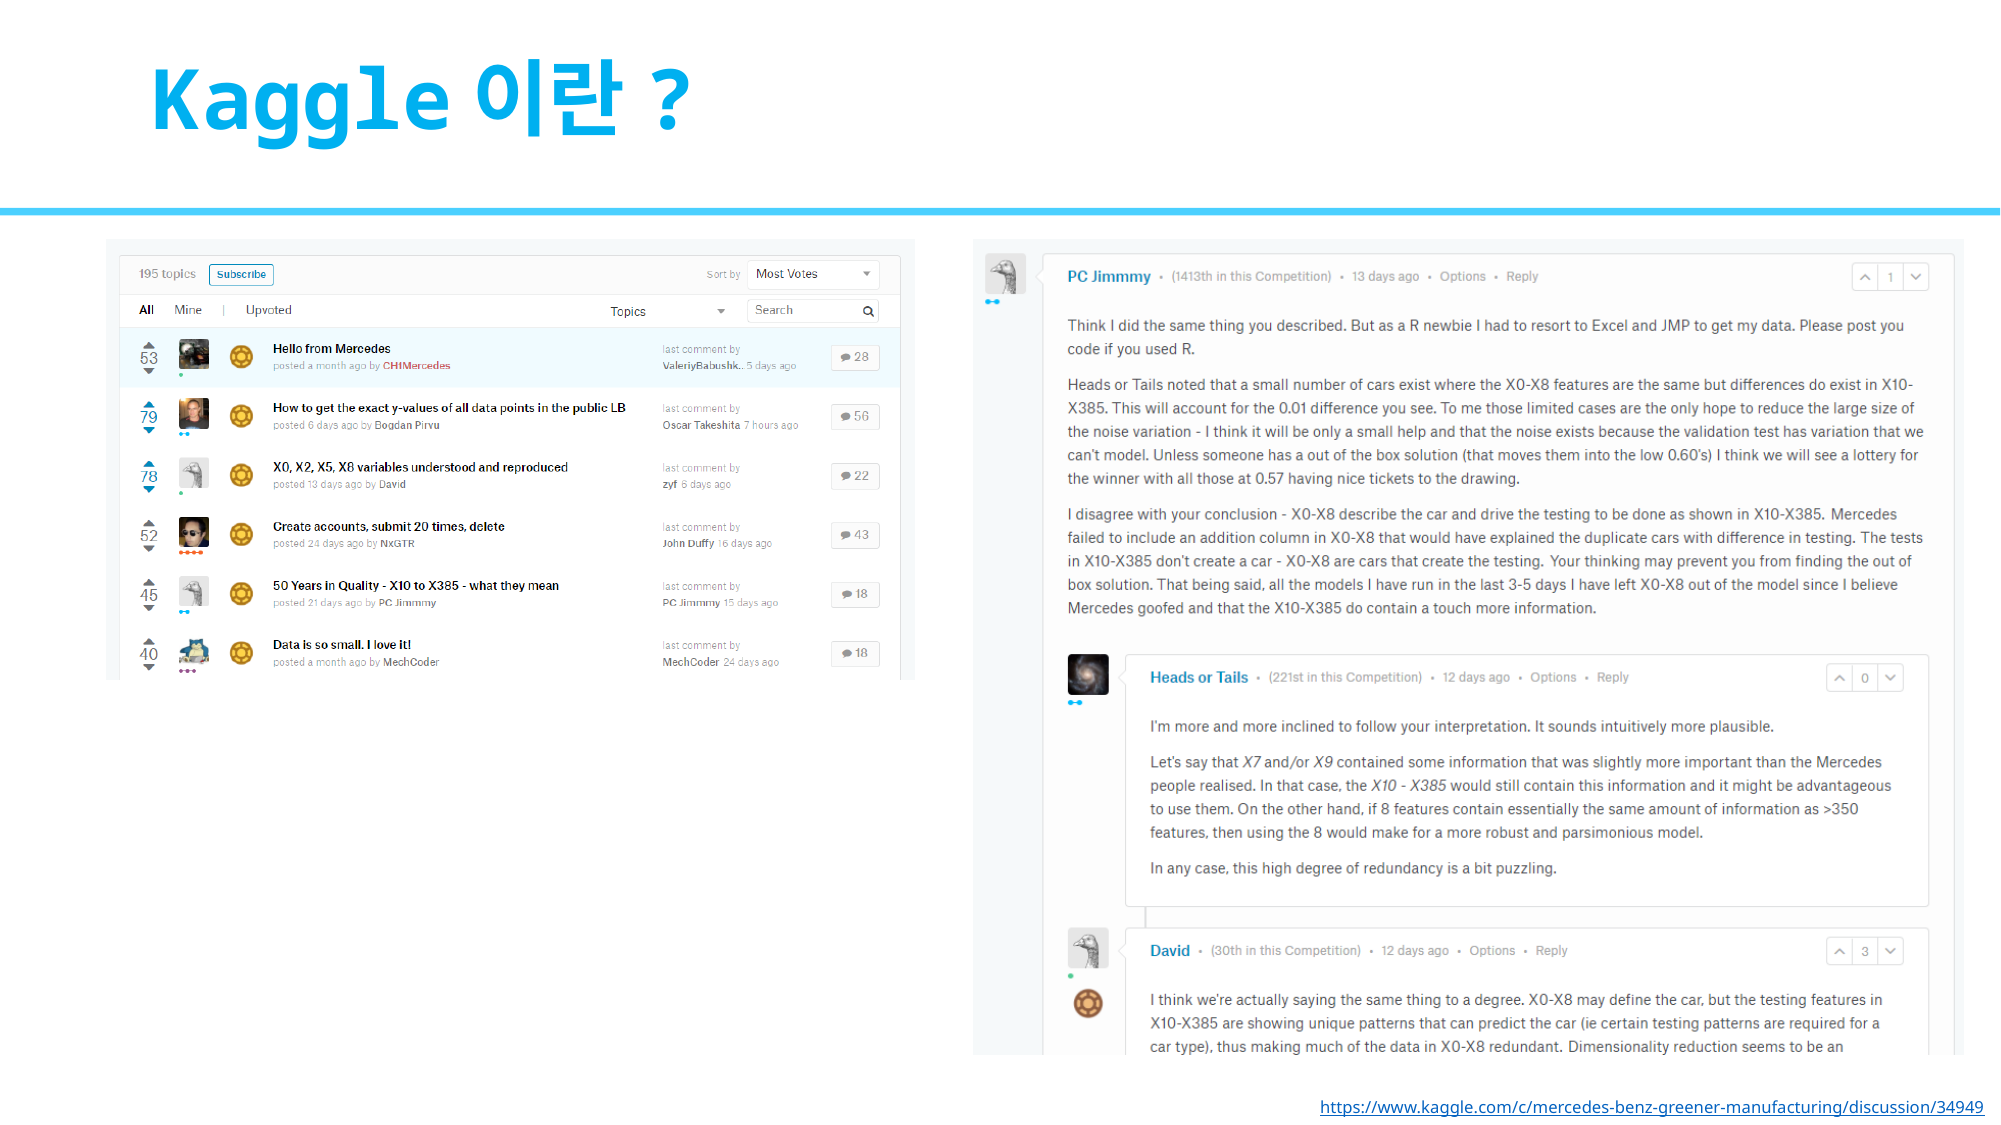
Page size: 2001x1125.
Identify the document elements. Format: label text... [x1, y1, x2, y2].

title Kaggle이란? [137, 34, 1863, 172]
picture [973, 239, 1964, 1055]
picture [106, 239, 915, 680]
text_box https://www.kaggle.com/c/mercedes-benz-greener-manufacturing/discussion/34949 [999, 1089, 2000, 1125]
